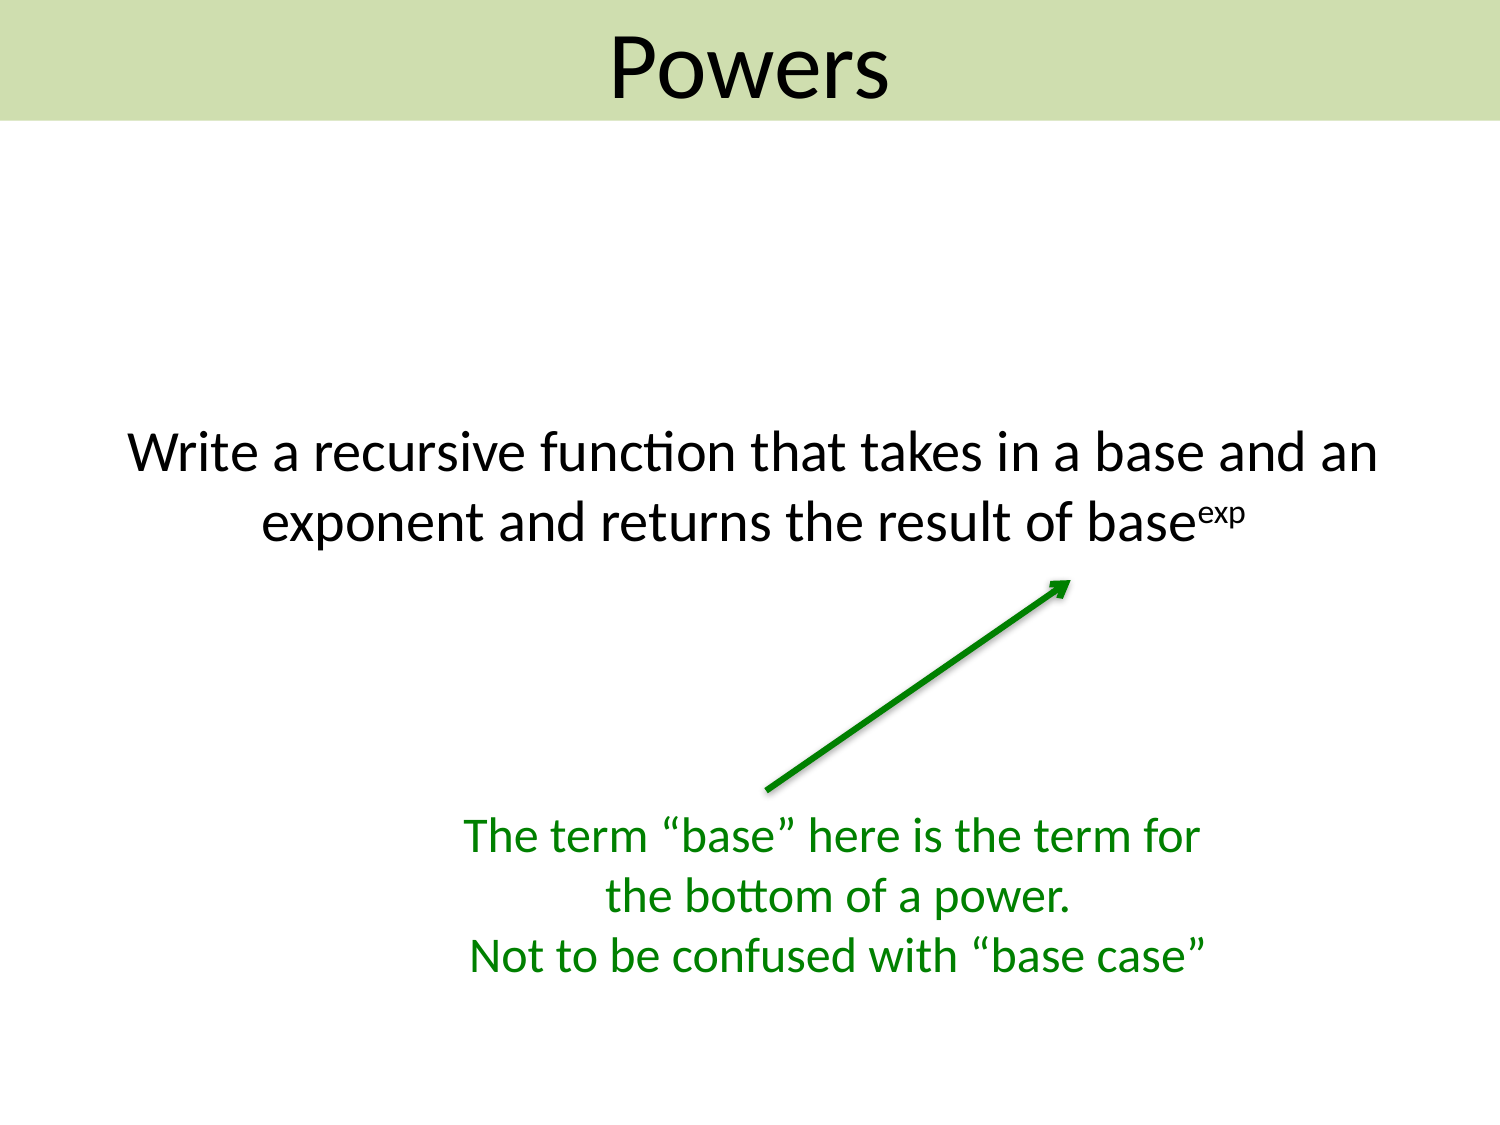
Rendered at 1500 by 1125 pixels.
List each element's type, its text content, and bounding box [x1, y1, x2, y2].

text_box Powers [0, 0, 1500, 121]
text_box Write a recursive function that takes in a base and an exponent and returns the result of baseexp [112, 405, 1395, 561]
text_box The term “base” here is the term for the bottom of a power. Not to be confused with “base case” [283, 795, 1394, 990]
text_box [765, 579, 1071, 791]
